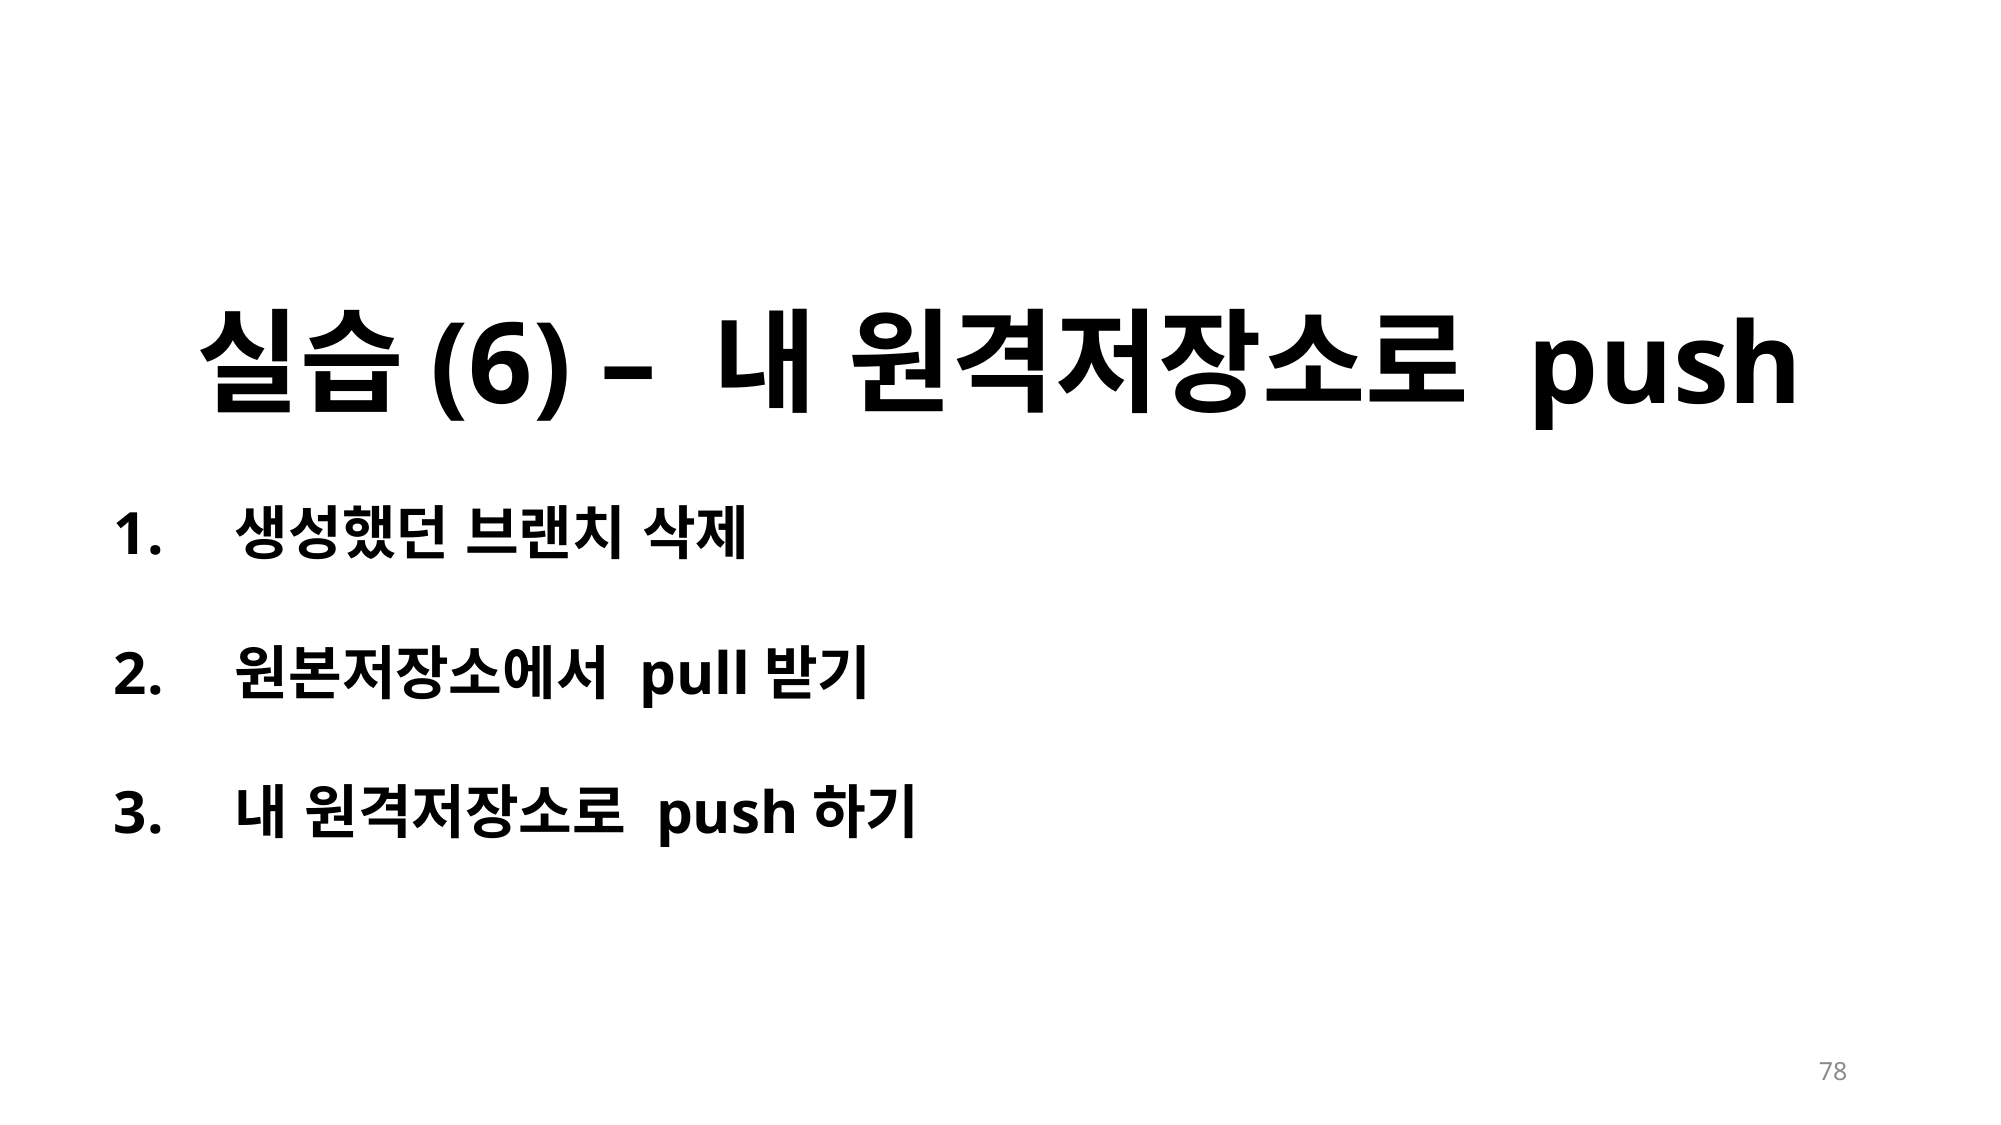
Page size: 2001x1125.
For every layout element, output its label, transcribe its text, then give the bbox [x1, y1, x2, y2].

text_box 실습(6) – 내 원격저장소로 push 생성했던 브랜치 삭제 원본저장소에서 pull받기 내 원격저장소로 push하기 [98, 148, 1902, 853]
slide_number 78 [1412, 1042, 1863, 1103]
